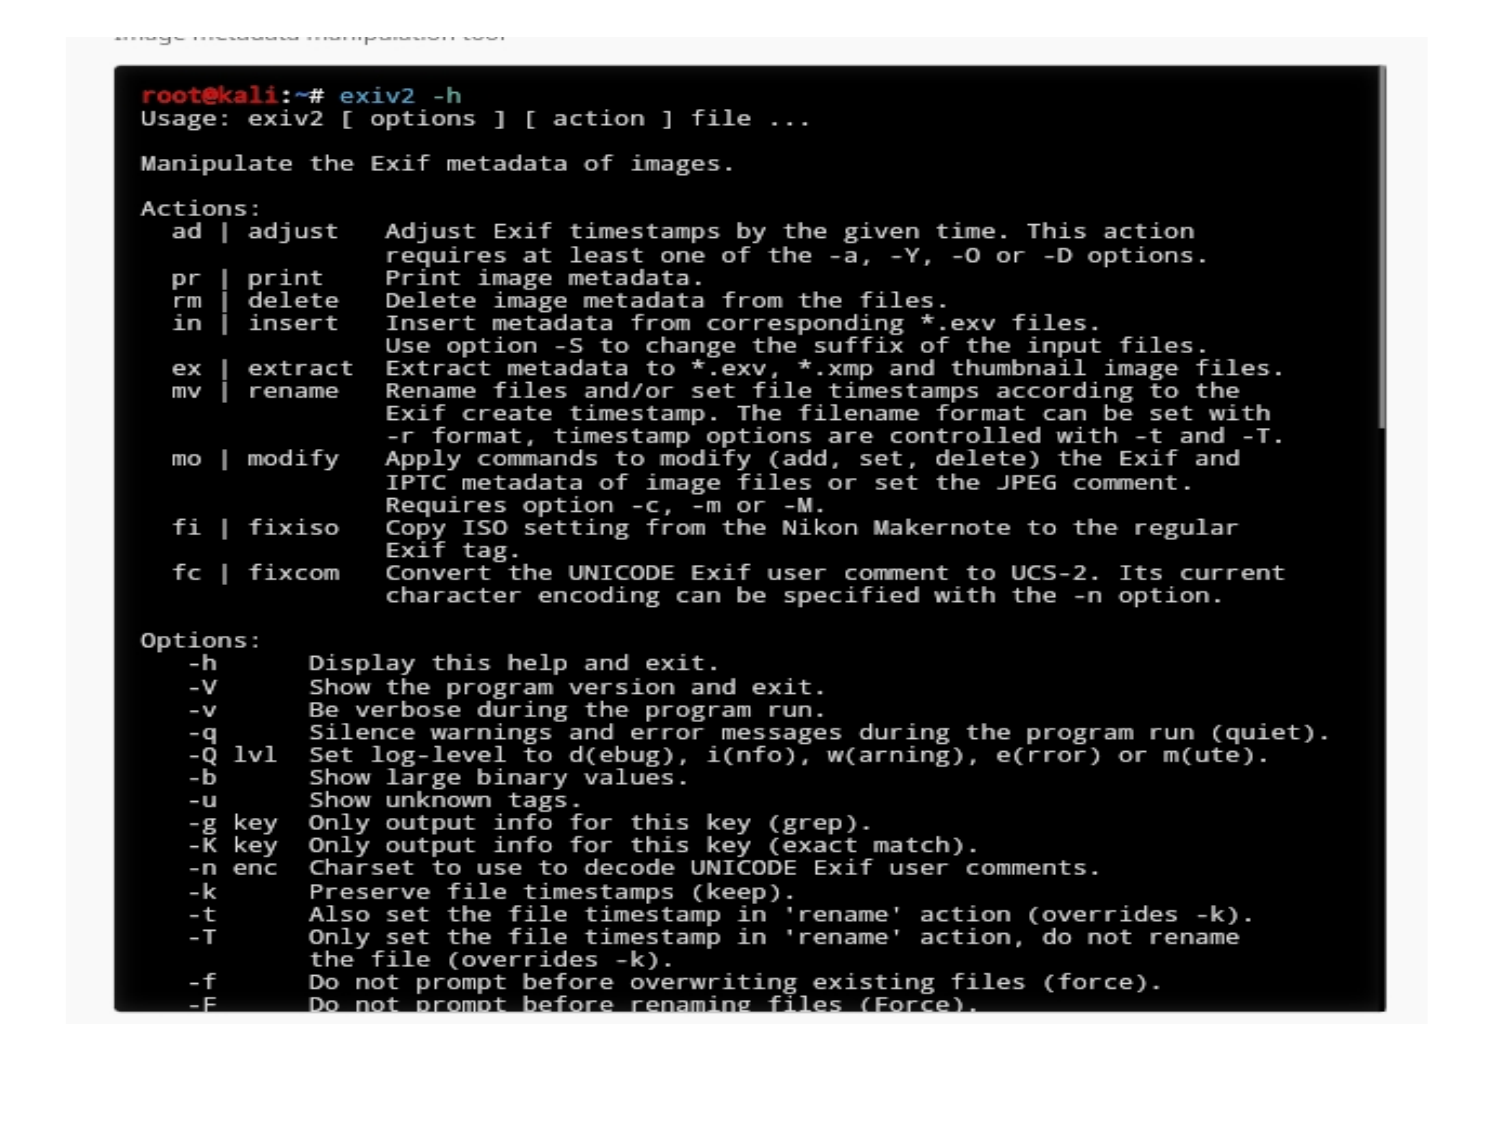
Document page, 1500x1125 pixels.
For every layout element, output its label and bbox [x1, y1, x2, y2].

picture [65, 37, 1428, 1024]
